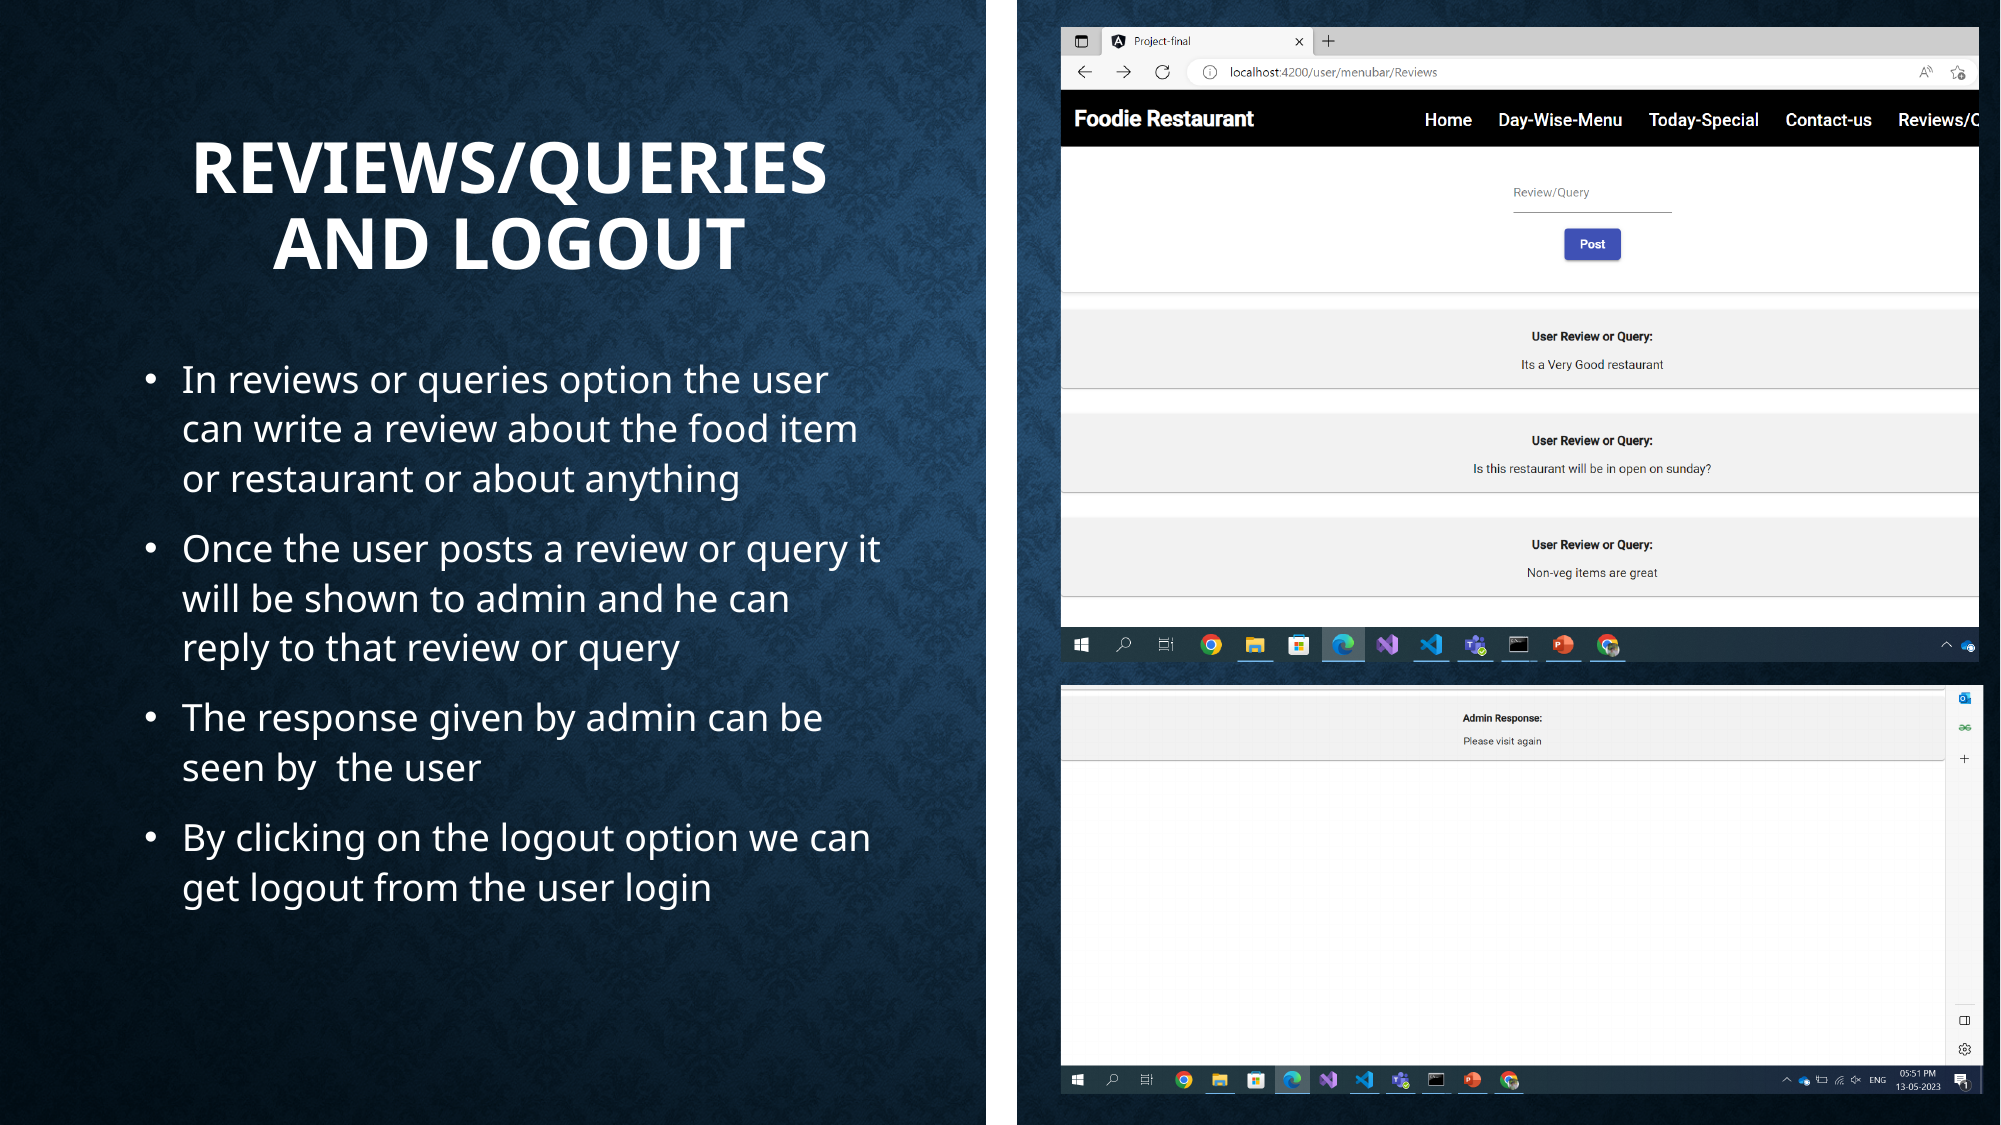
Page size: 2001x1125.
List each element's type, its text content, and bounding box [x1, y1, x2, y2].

list In reviews or queries option the user can write a review about the food item or restaurant or about anything Once the user posts a review or query it will be shown to admin and he can reply to that review or query The response given by admin can be seen by the user By clicking on the logout option we can get logout from the user login [120, 343, 900, 943]
title Reviews/Queries and logout [120, 99, 900, 318]
text_box [1017, 0, 2000, 1125]
picture [1060, 684, 1984, 1095]
picture [1060, 27, 1980, 662]
text_box [0, 0, 986, 1125]
